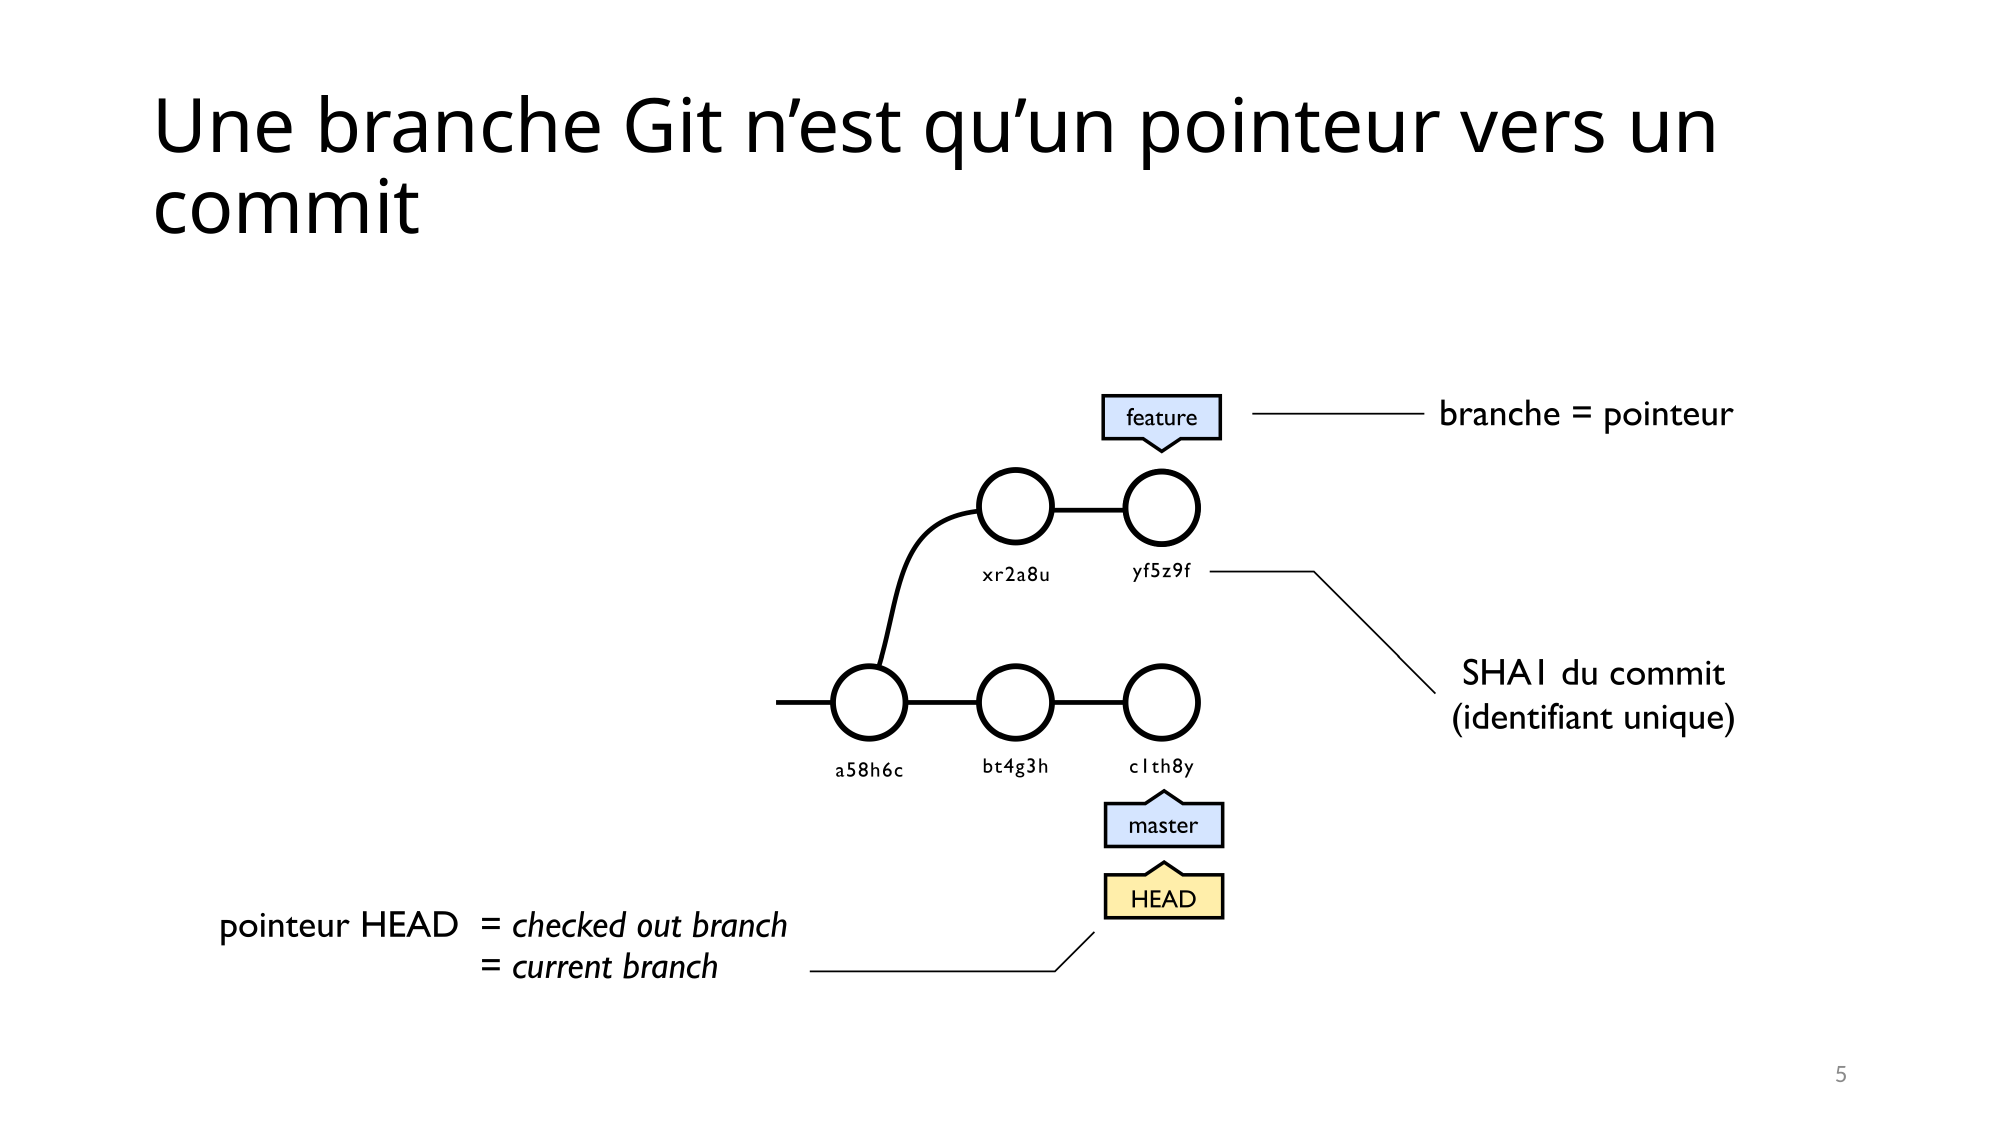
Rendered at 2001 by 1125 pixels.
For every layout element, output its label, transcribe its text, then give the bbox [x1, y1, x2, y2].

slide_number 5 [1412, 1042, 1863, 1103]
title Une branche Git n’est qu’un pointeur vers un commit [137, 59, 1863, 278]
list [137, 299, 1863, 1014]
